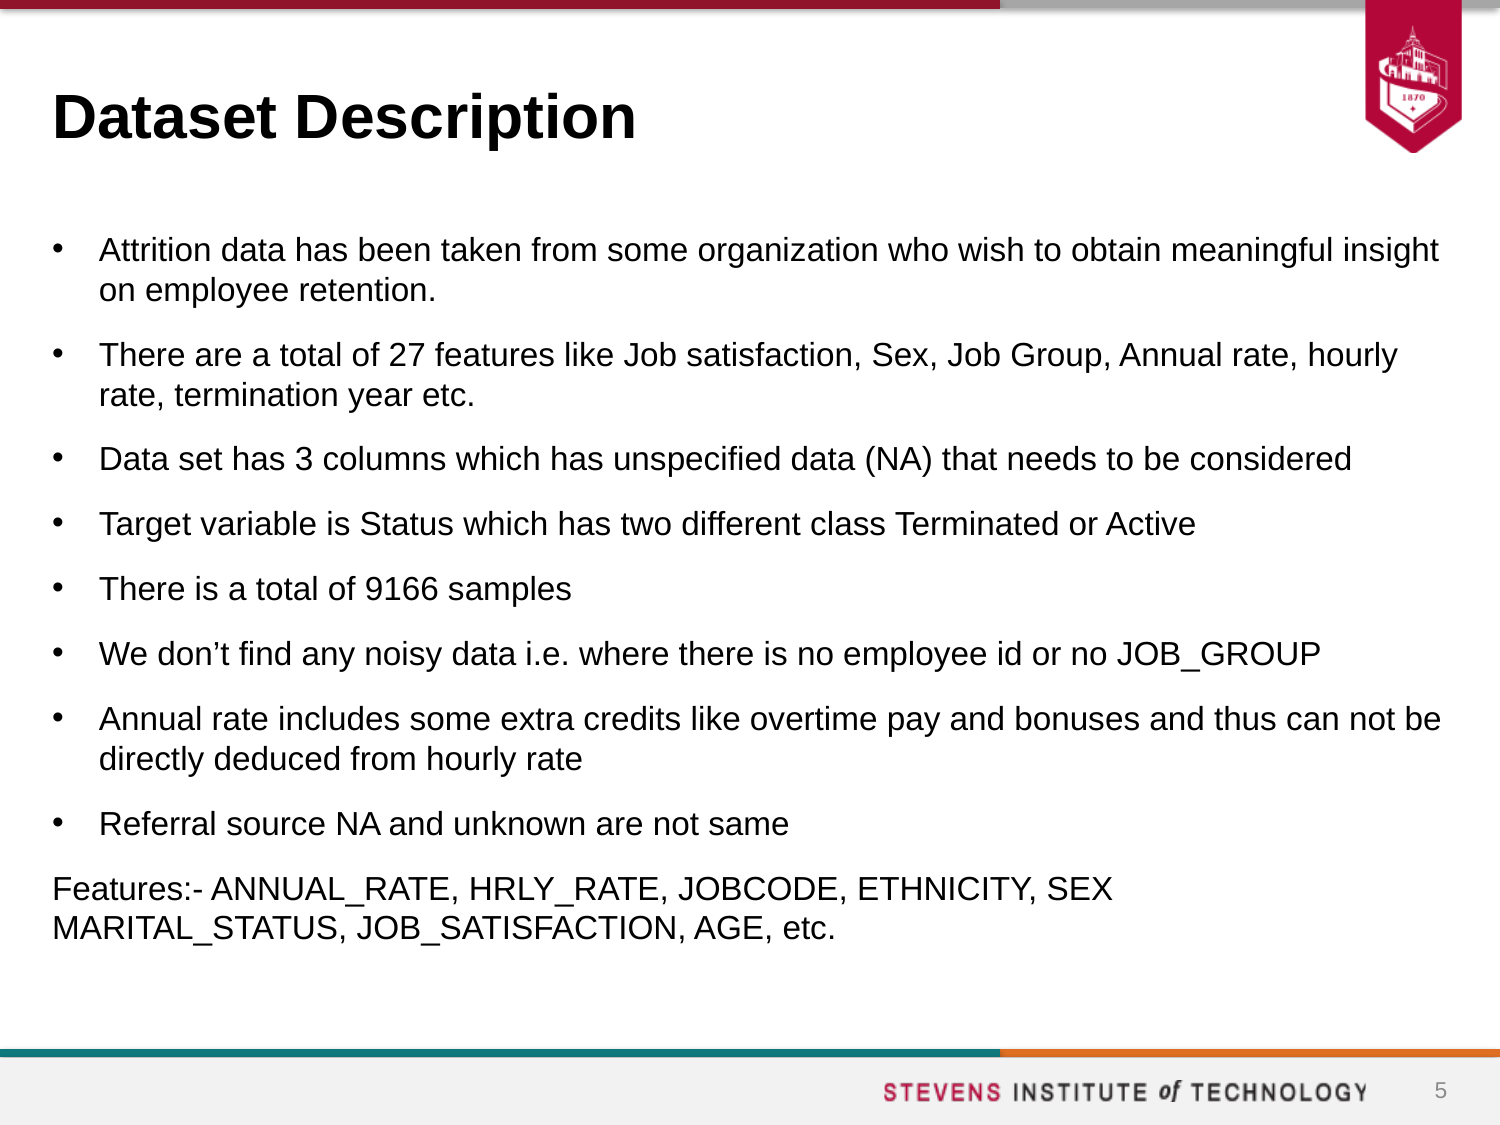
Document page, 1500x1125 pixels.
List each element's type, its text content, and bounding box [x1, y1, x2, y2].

title Dataset Description [37, 68, 1236, 157]
slide_number 5 [1401, 1059, 1481, 1120]
list Attrition data has been taken from some organization who wish to obtain meaningful insight on employee retention. There are a total of 27 features like Job satisfaction, Sex, Job Group, Annual rate, hourly rate, termination year etc. Data set has 3 columns which has unspecified data (NA) that needs to be considered Target variable is Status which has two different class Terminated or Active There is a total of 9166 samples We don’t find any noisy data i.e. where there is no employee id or no JOB_GROUP Annual rate includes some extra credits like overtime pay and bonuses and thus can not be directly deduced from hourly rate Referral source NA and unknown are not same Features:- ANNUAL_RATE, HRLY_RATE, JOBCODE, ETHNICITY, SEX MARITAL_STATUS, JOB_SATISFACTION, AGE, etc. [37, 220, 1478, 951]
